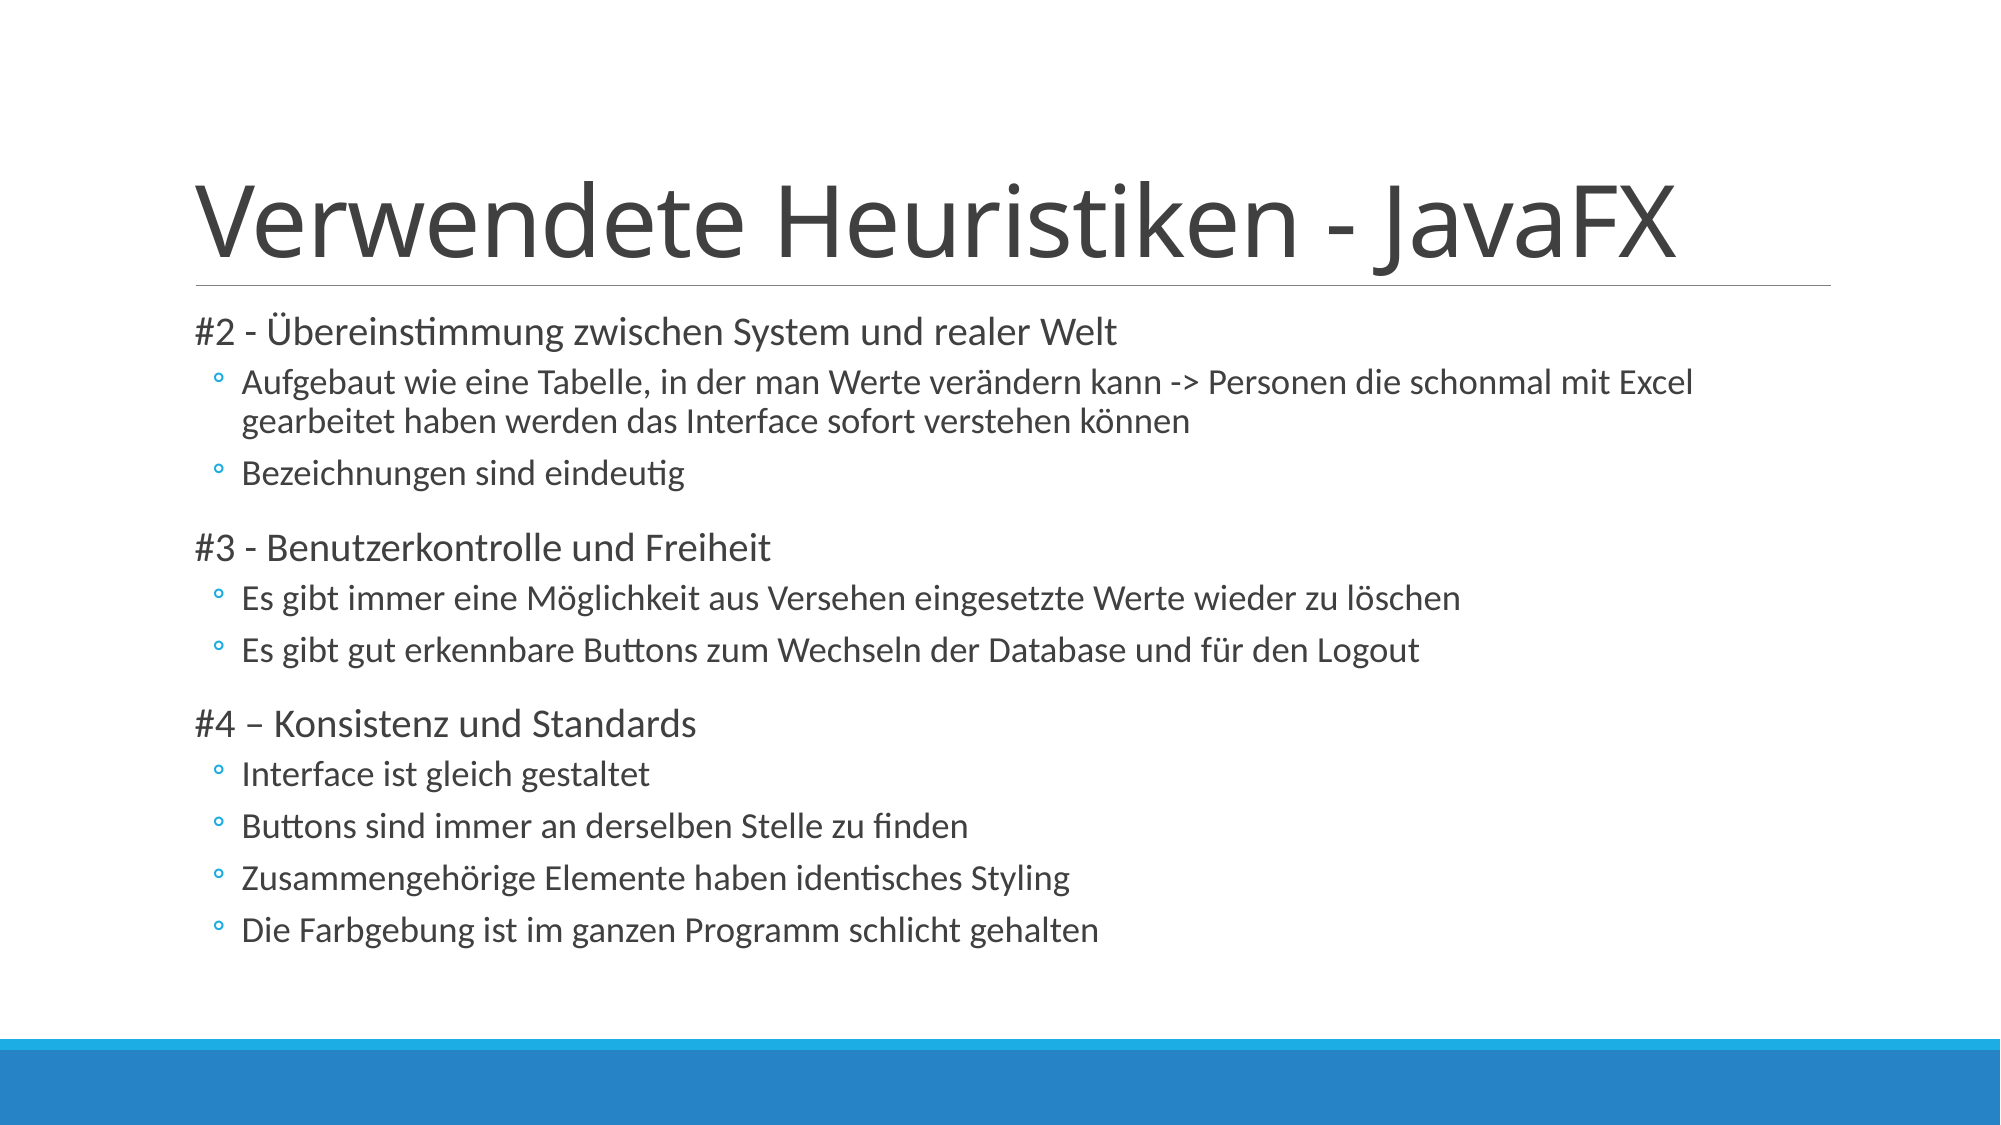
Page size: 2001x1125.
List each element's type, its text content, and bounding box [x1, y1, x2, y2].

list #2 - Übereinstimmung zwischen System und realer Welt Aufgebaut wie eine Tabelle, in der man Werte verändern kann -> Personen die schonmal mit Excel gearbeitet haben werden das Interface sofort verstehen können Bezeichnungen sind eindeutig #3 - Benutzerkontrolle und Freiheit Es gibt immer eine Möglichkeit aus Versehen eingesetzte Werte wieder zu löschen Es gibt gut erkennbare Buttons zum Wechseln der Database und für den Logout #4 – Konsistenz und Standards Interface ist gleich gestaltet Buttons sind immer an derselben Stelle zu finden Zusammengehörige Elemente haben identisches Styling Die Farbgebung ist im ganzen Programm schlicht gehalten [180, 302, 1830, 963]
title Verwendete Heuristiken - JavaFX [180, 47, 1830, 285]
